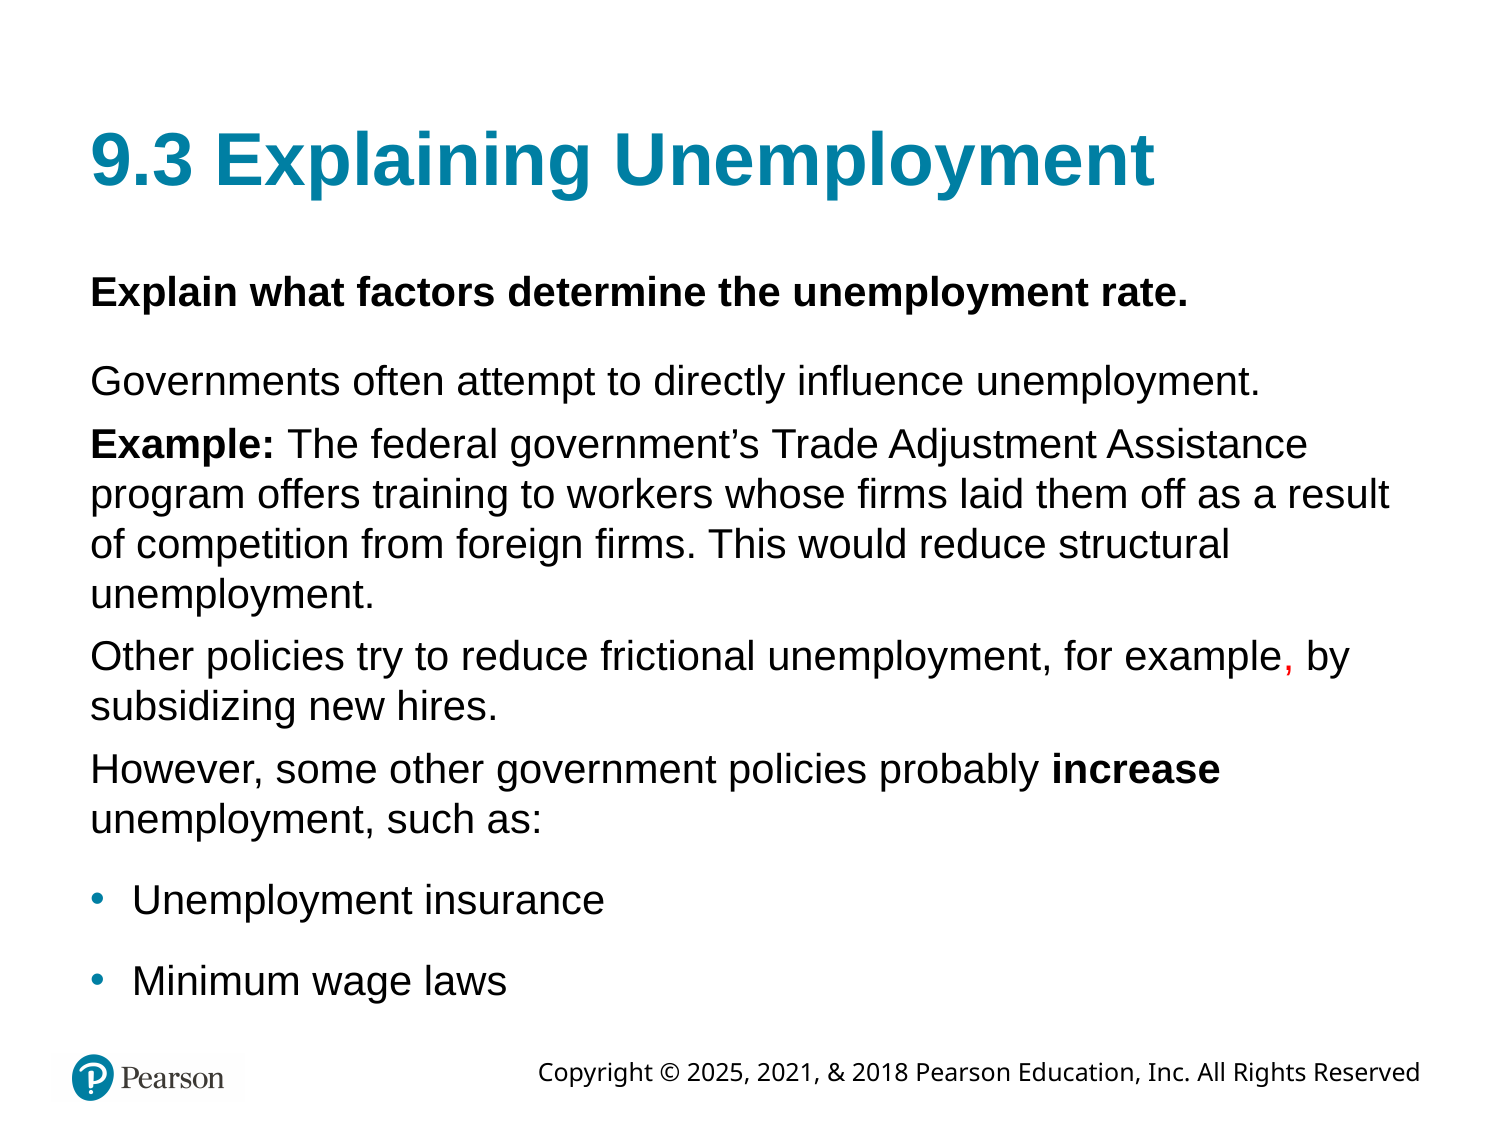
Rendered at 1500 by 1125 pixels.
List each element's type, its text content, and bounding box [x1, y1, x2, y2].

title 9.3 Explaining Unemployment [75, 35, 1425, 216]
picture [51, 1053, 245, 1102]
list Explain what factors determine the unemployment rate. [75, 250, 1266, 323]
list Governments often attempt to directly influence unemployment. Example: The federal government’s Trade Adjustment Assistance program offers training to workers whose firms laid them off as a result of competition from foreign firms. This would reduce structural unemployment. Other policies try to reduce frictional unemployment, for example, by subsidizing new hires. However, some other government policies probably increase unemployment, such as: Unemployment insurance Minimum wage laws [75, 338, 1425, 1024]
